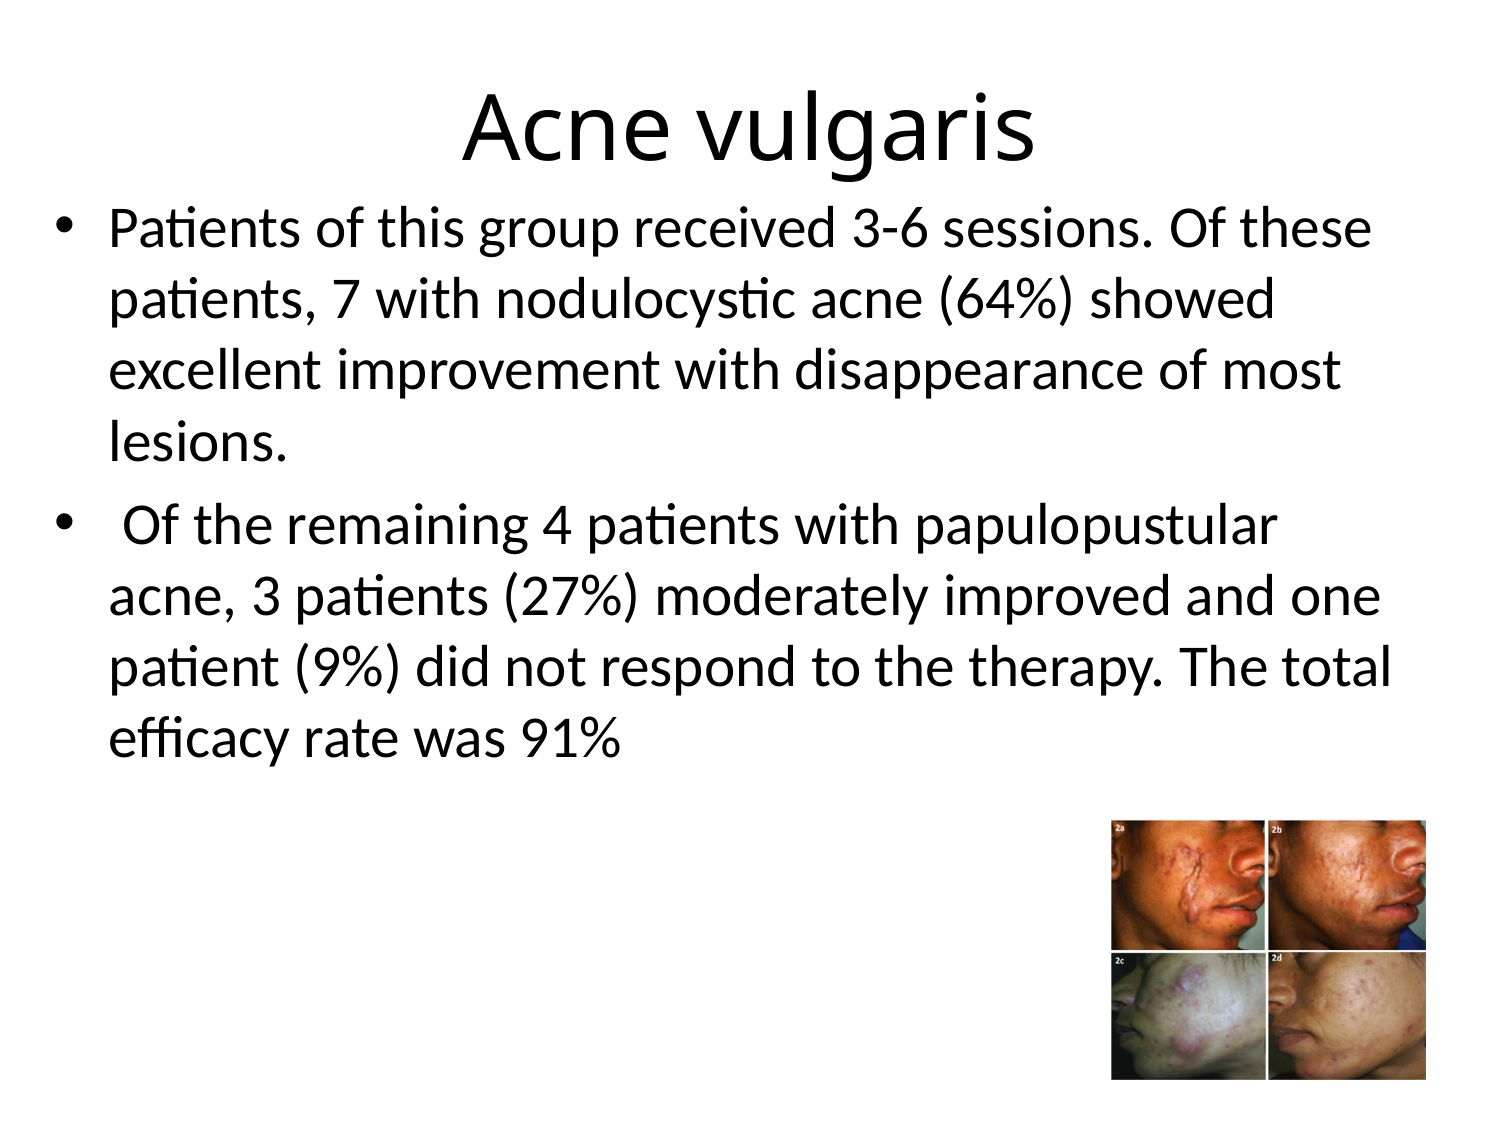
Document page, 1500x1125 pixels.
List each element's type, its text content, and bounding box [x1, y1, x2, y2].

list Patients of this group received 3-6 sessions. Of these patients, 7 with nodulocystic acne (64%) showed excellent improvement with disappearance of most lesions. Of the remaining 4 patients with papulopustular acne, 3 patients (27%) moderately improved and one patient (9%) did not respond to the therapy. The total efficacy rate was 91% [39, 180, 1426, 784]
title Acne vulgaris [74, 44, 1426, 180]
picture [1111, 819, 1426, 1080]
